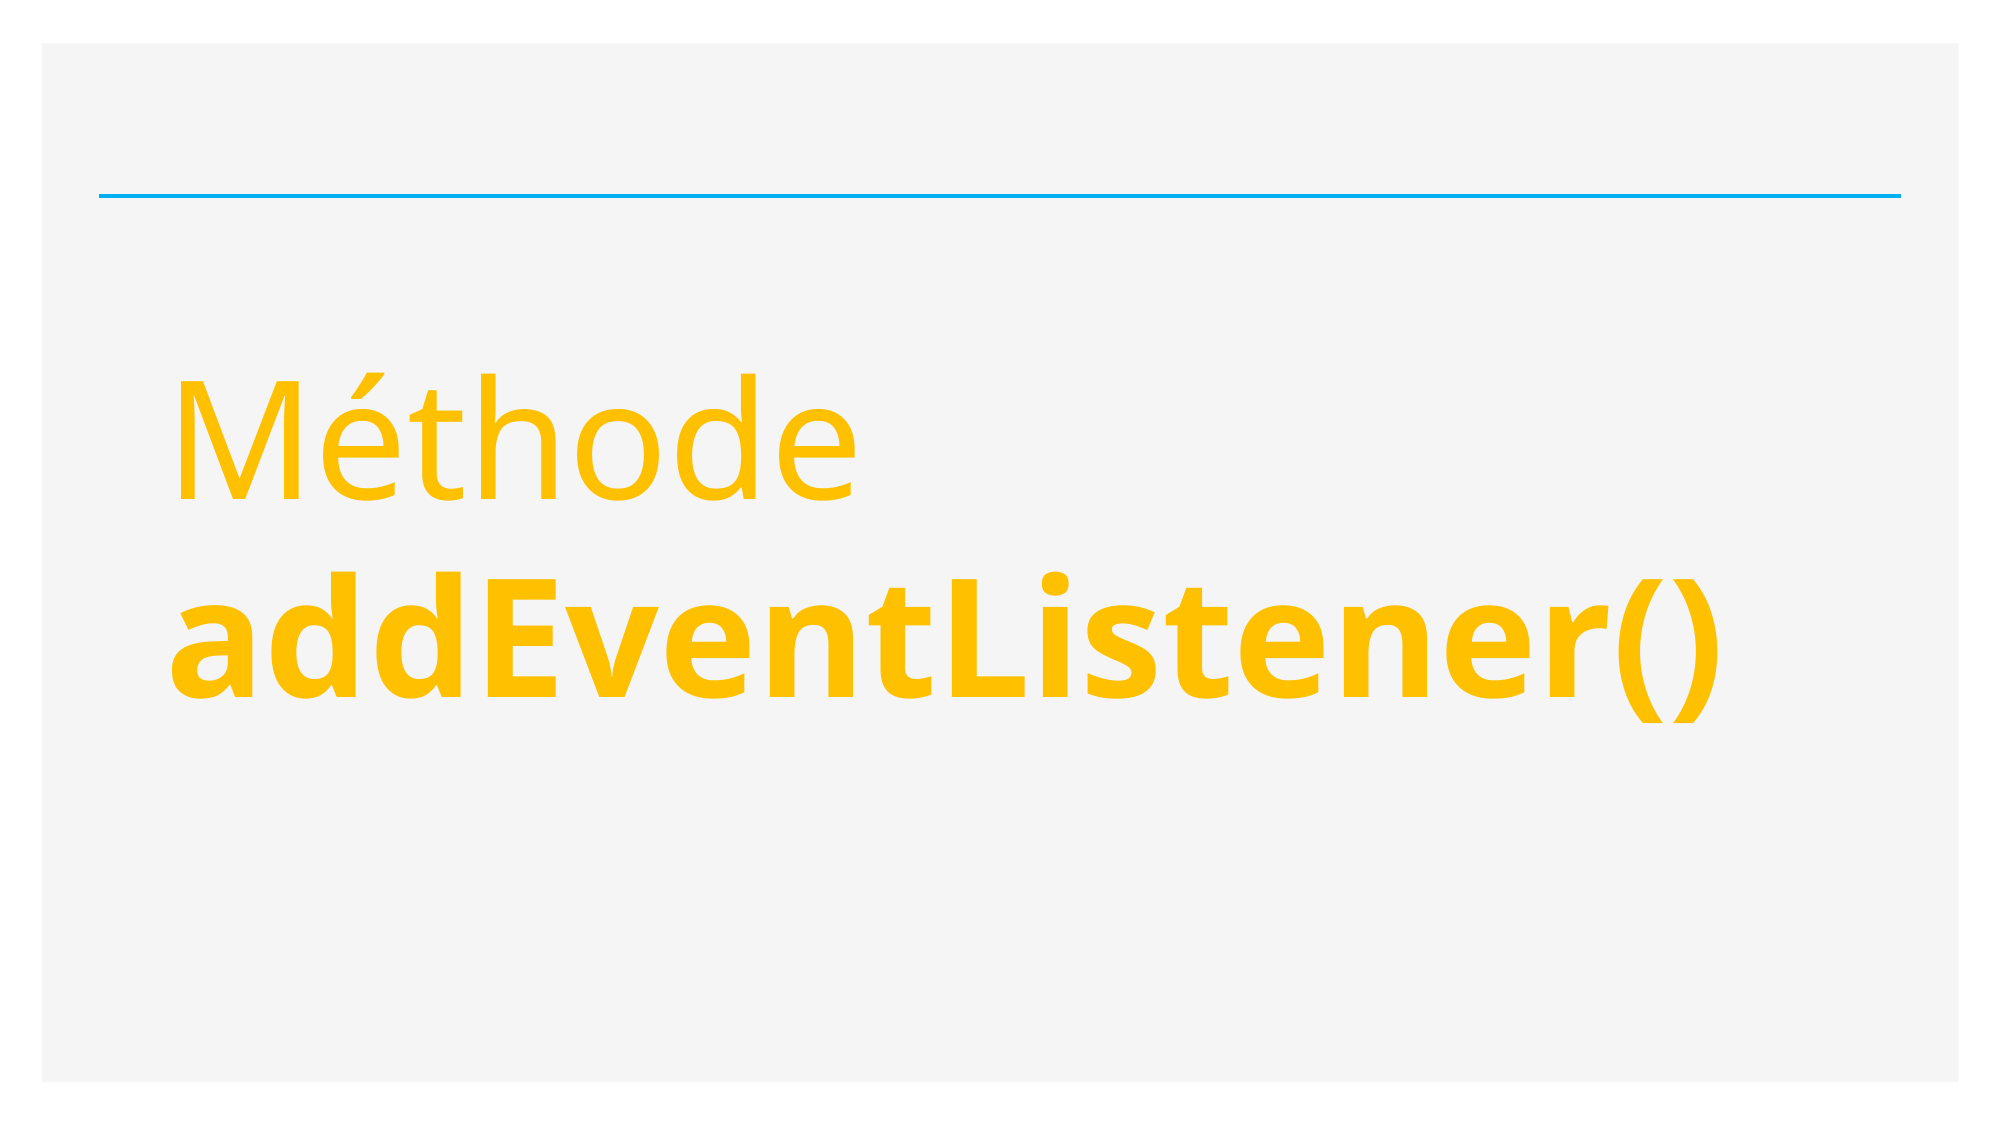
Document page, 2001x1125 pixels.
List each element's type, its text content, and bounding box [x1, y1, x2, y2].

title Méthode addEventListener() [150, 312, 1800, 738]
